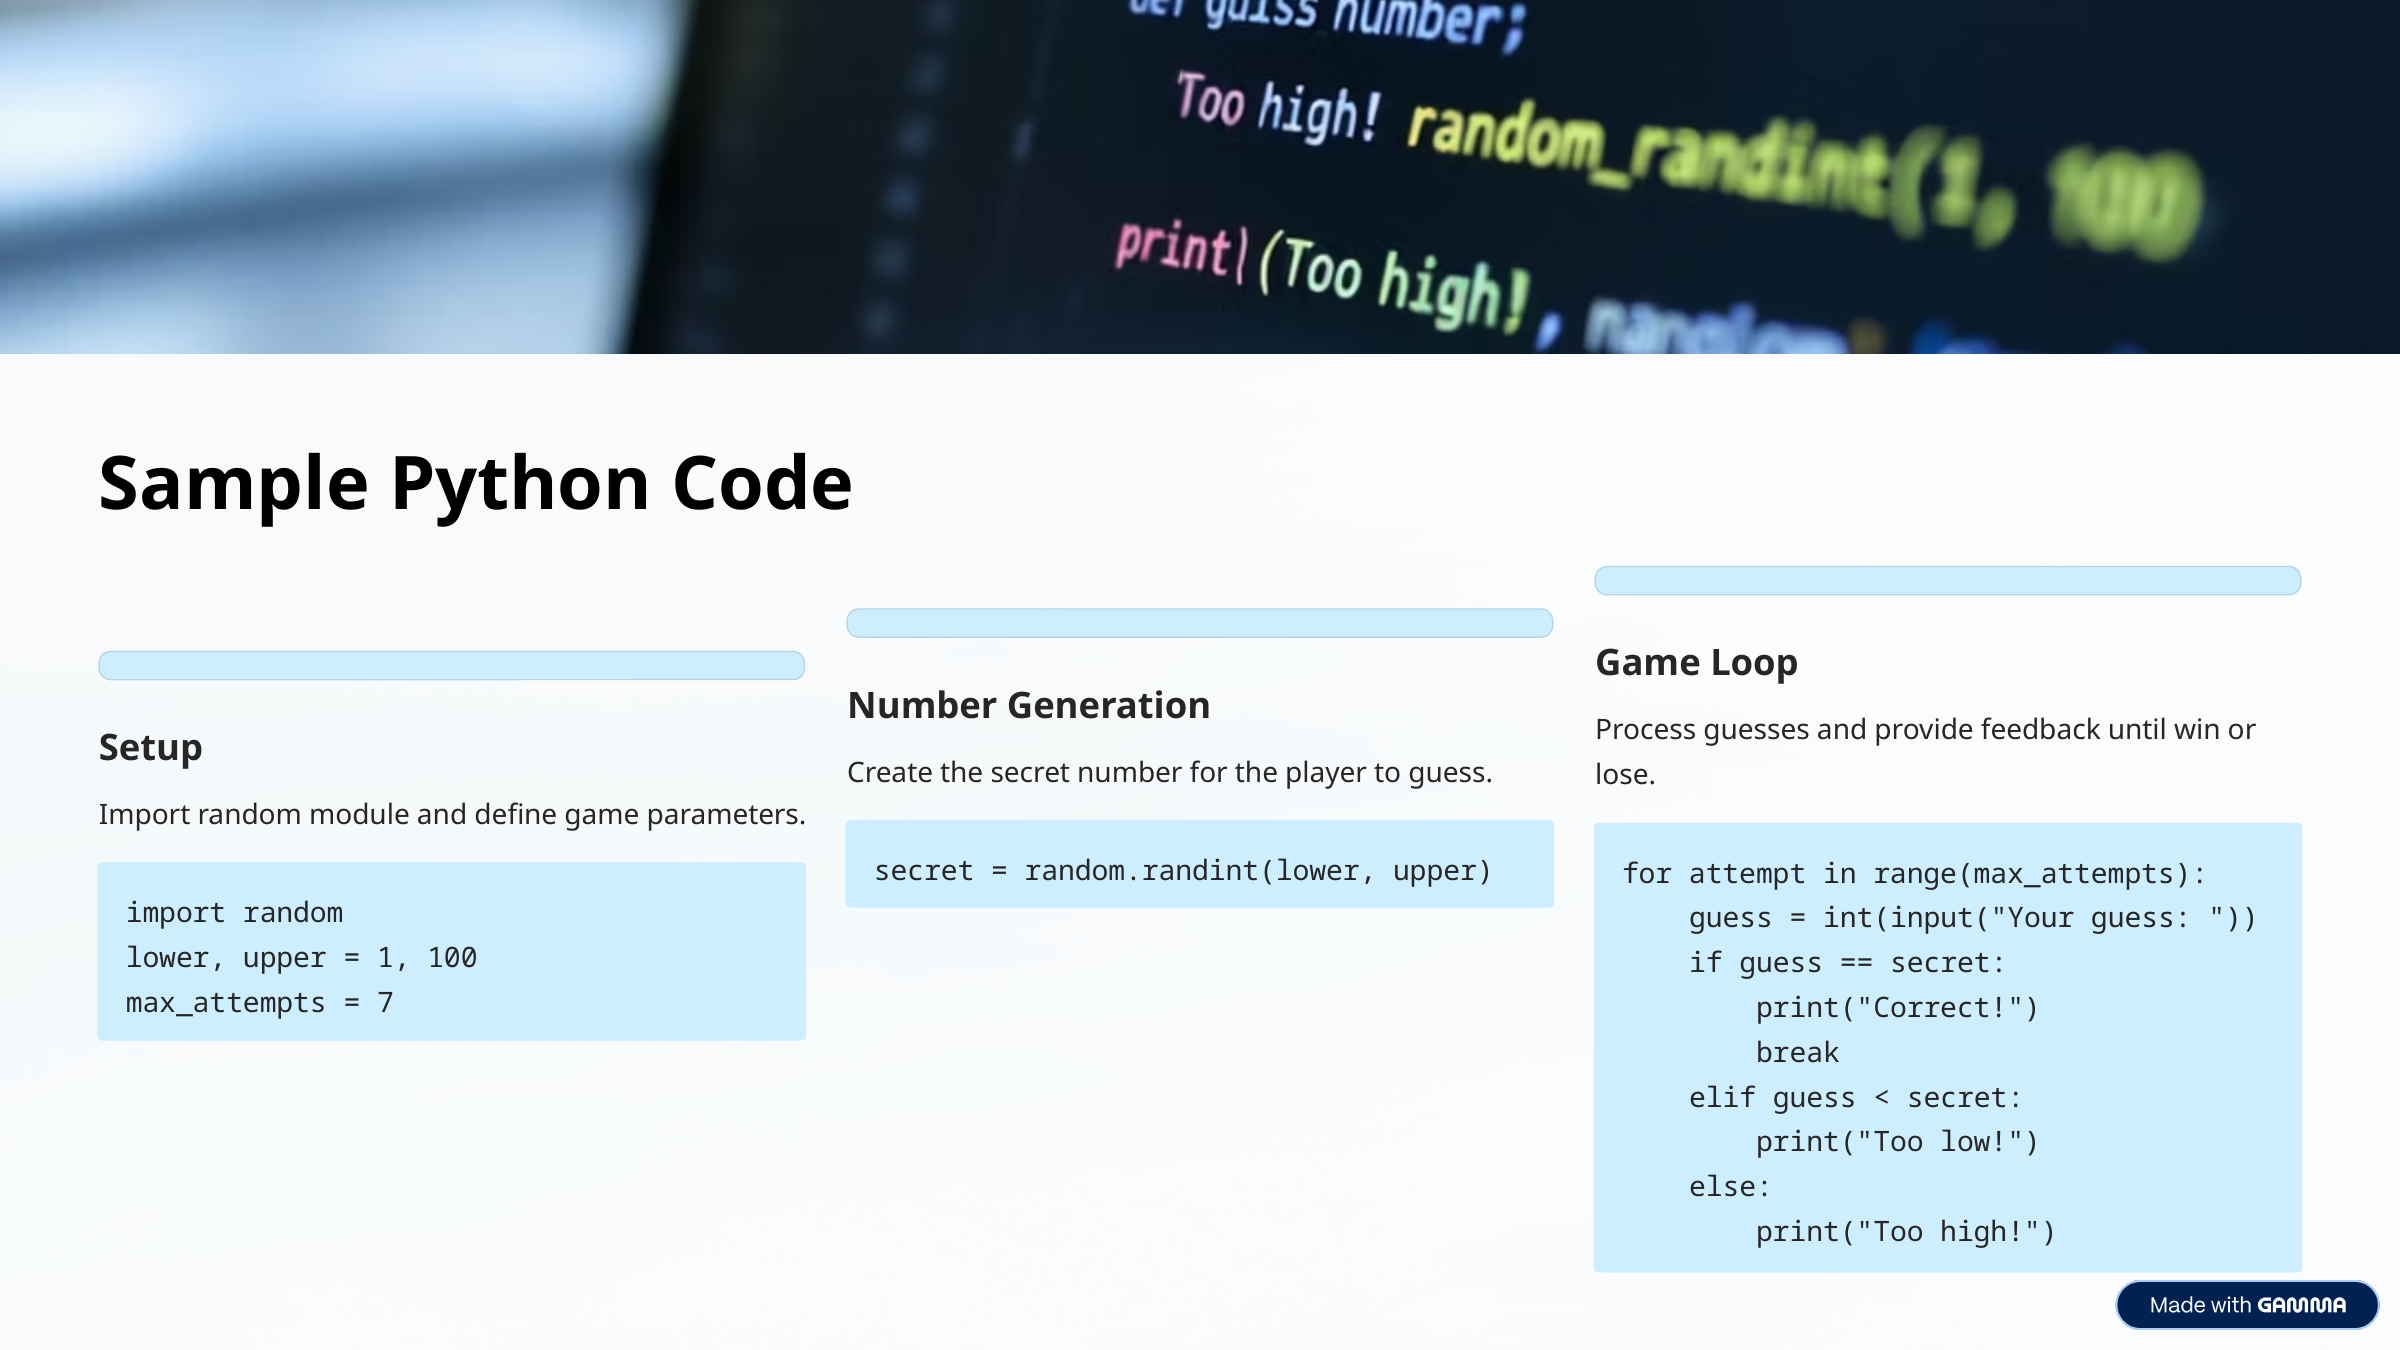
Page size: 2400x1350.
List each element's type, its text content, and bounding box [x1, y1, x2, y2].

text_box import random lower, upper = 1, 100 max_attempts = 7 [125, 883, 778, 1020]
text_box [97, 862, 807, 1041]
picture [2106, 1271, 2389, 1339]
text_box Process guesses and provide feedback until win or lose. [1595, 700, 2301, 791]
picture [0, 0, 2400, 354]
text_box Sample Python Code [98, 431, 842, 524]
text_box Setup [98, 722, 471, 769]
text_box [1595, 566, 2301, 595]
text_box [1593, 822, 2303, 1273]
text_box Game Loop [1595, 637, 1967, 684]
text_box secret = random.randint(lower, upper) [873, 841, 1526, 887]
text_box for attempt in range(max_attempts): guess = int(input("Your guess: ")) if guess == secret: print("Correct!") break elif guess < secret: print("Too low!") else: print("Too high!") [1622, 844, 2274, 1252]
text_box Create the secret number for the player to guess. [847, 742, 1553, 789]
text_box Number Generation [847, 679, 1219, 726]
text_box [847, 608, 1553, 638]
text_box [98, 651, 805, 680]
text_box [845, 819, 1555, 908]
text_box Import random module and define game parameters. [98, 785, 805, 831]
